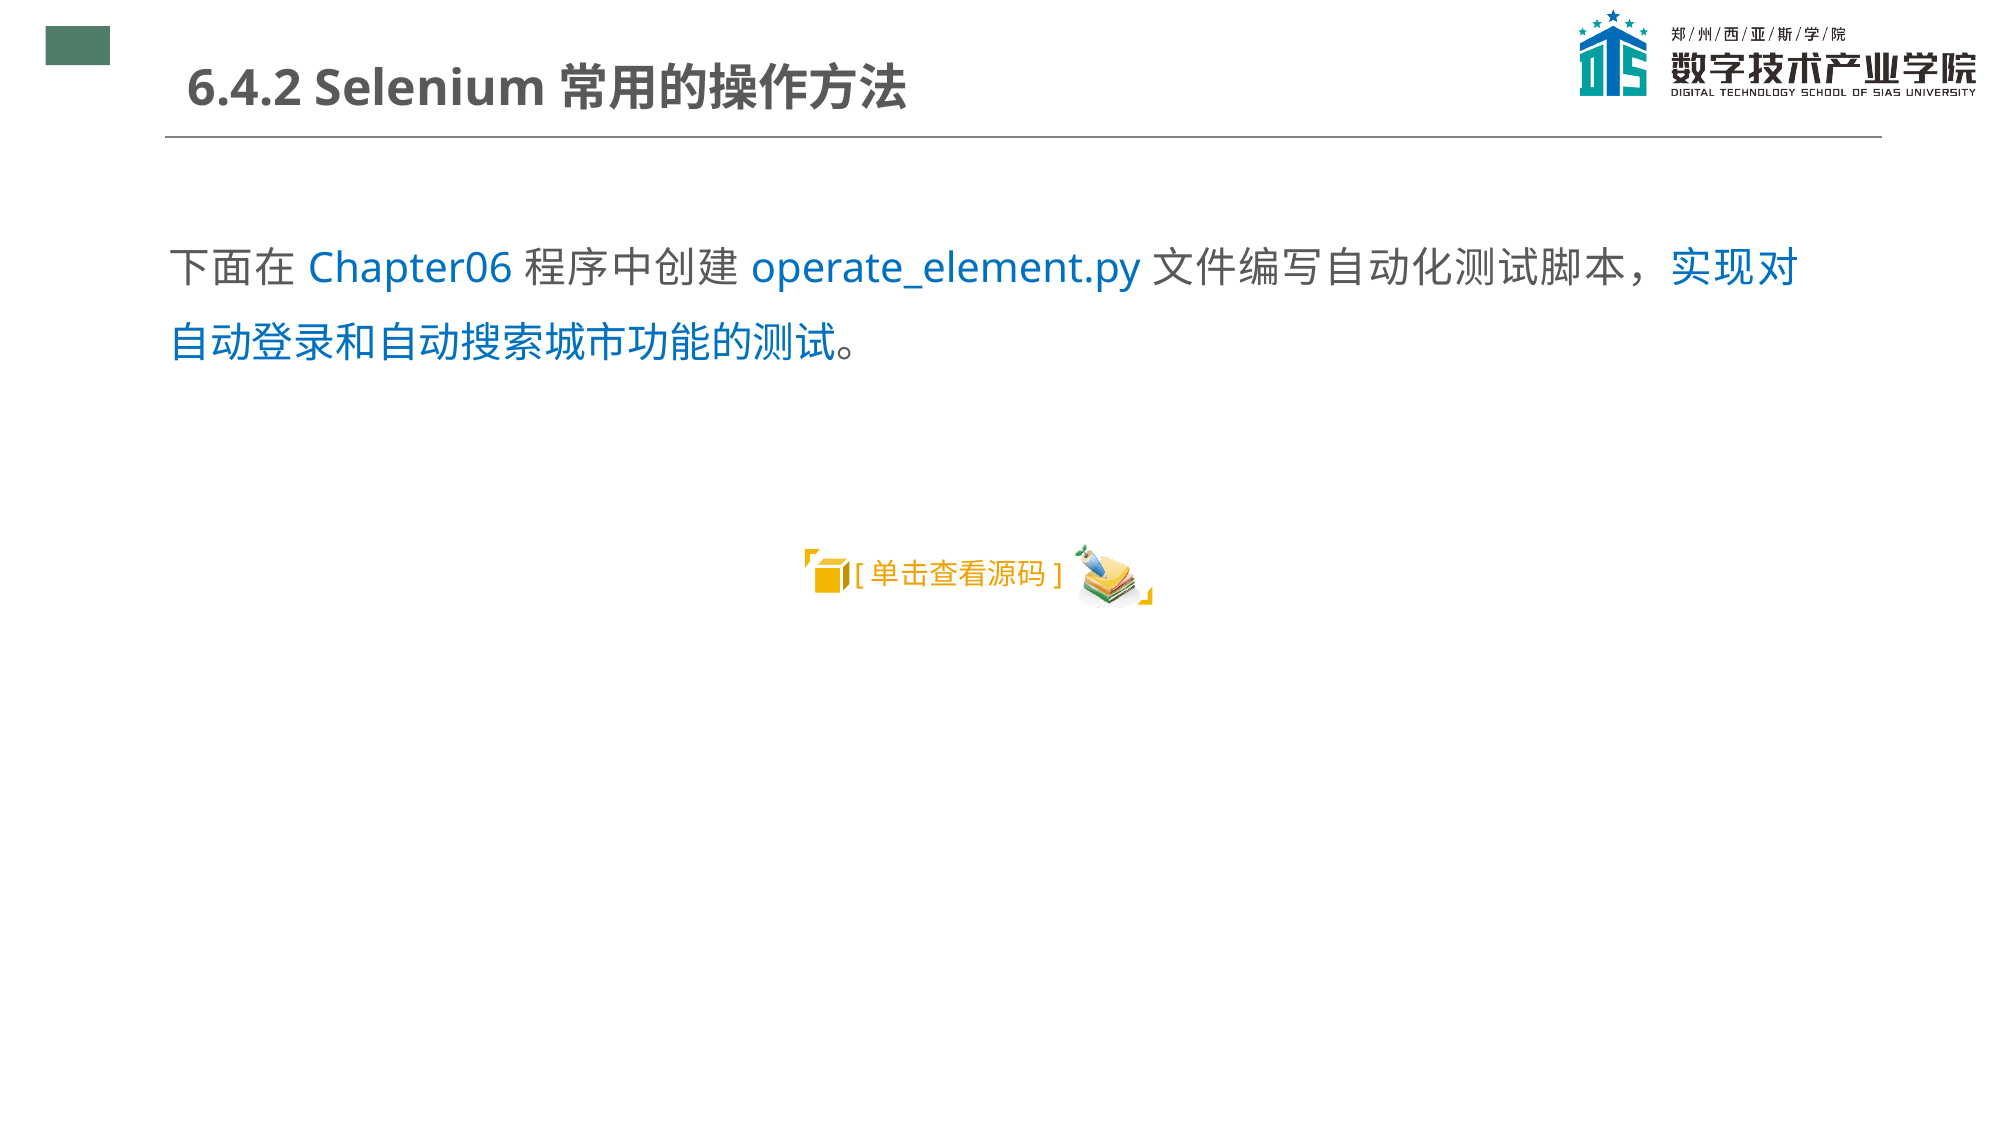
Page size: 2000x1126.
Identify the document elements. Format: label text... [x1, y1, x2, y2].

picture [1072, 543, 1146, 609]
text_box 下面在Chapter06程序中创建operate_element.py文件编写自动化测试脚本，实现对自动登录和自动搜索城市功能的测试。 [153, 208, 1814, 386]
text_box 6.4.2 Selenium常用的操作方法 [187, 43, 984, 127]
picture [1578, 9, 1976, 96]
text_box [788, 527, 1166, 621]
